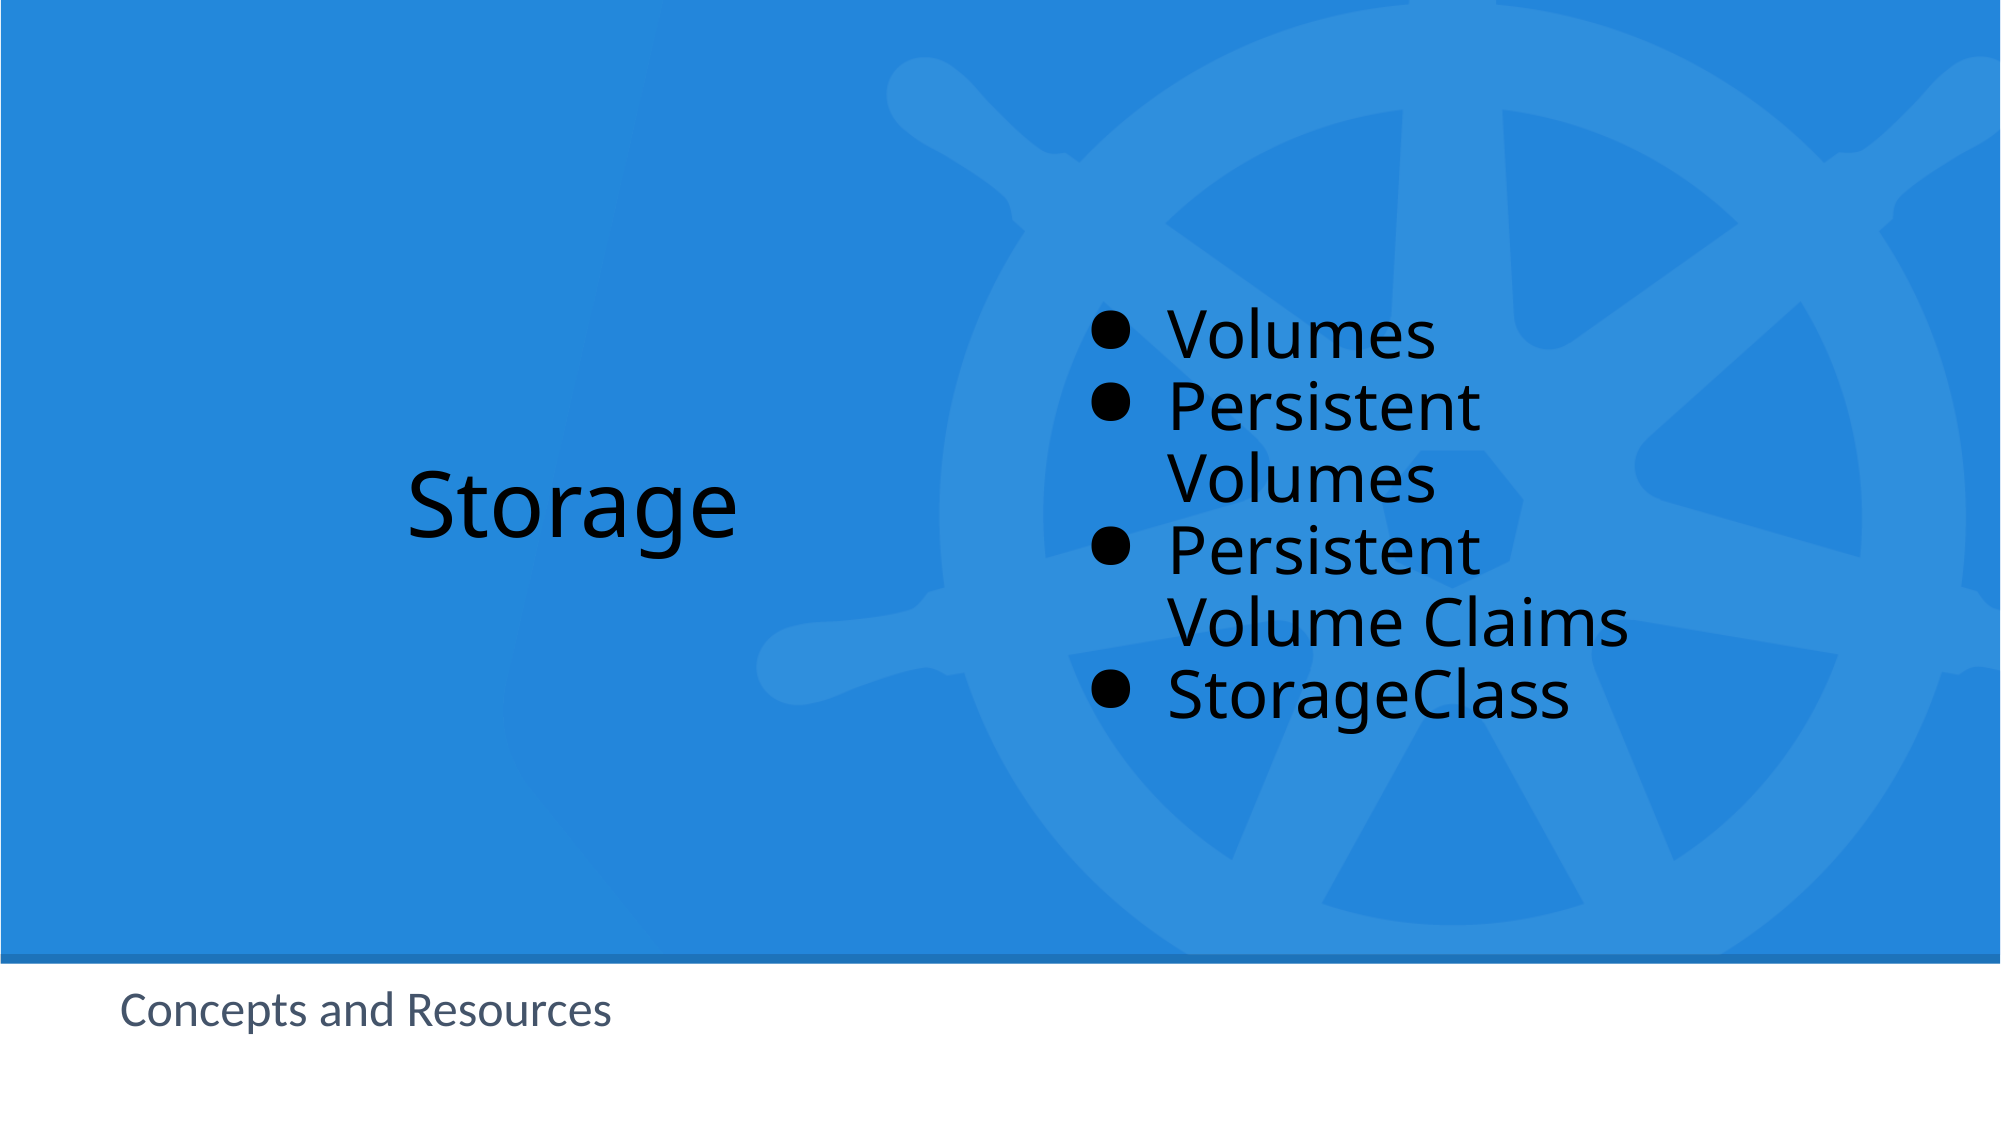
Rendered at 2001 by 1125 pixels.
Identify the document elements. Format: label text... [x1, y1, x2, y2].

title Volumes Persistent Volumes Persistent Volume Claims StorageClass [1047, 195, 1723, 840]
title Storage [99, 338, 1047, 677]
list Concepts and Resources [99, 963, 1900, 1078]
